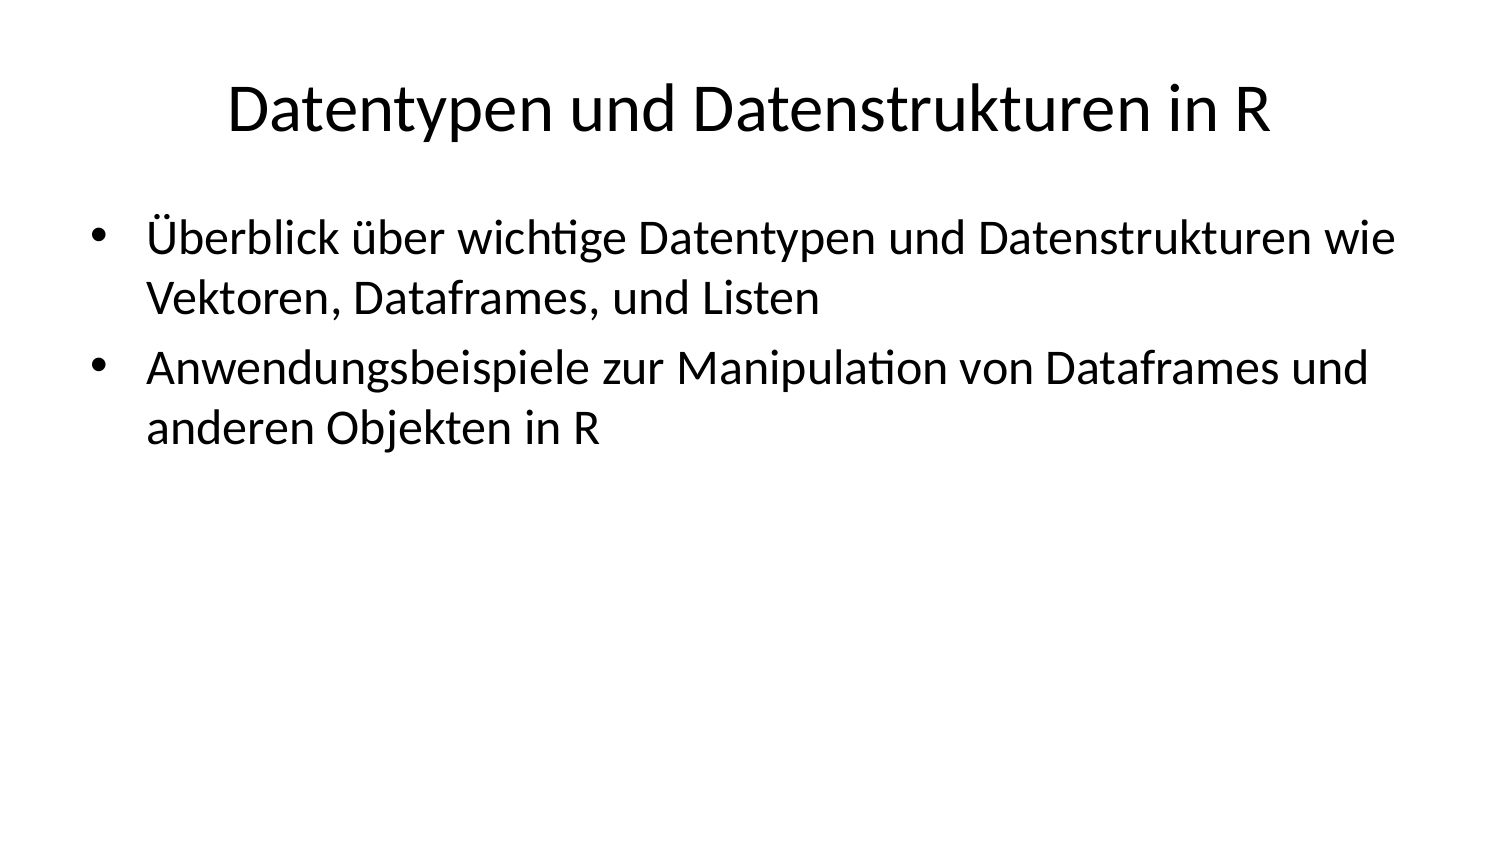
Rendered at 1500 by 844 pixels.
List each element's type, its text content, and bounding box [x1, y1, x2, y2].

title Datentypen und Datenstrukturen in R [75, 33, 1425, 175]
list Überblick über wichtige Datentypen und Datenstrukturen wie Vektoren, Dataframes, und Listen Anwendungsbeispiele zur Manipulation von Dataframes und anderen Objekten in R [75, 196, 1425, 754]
